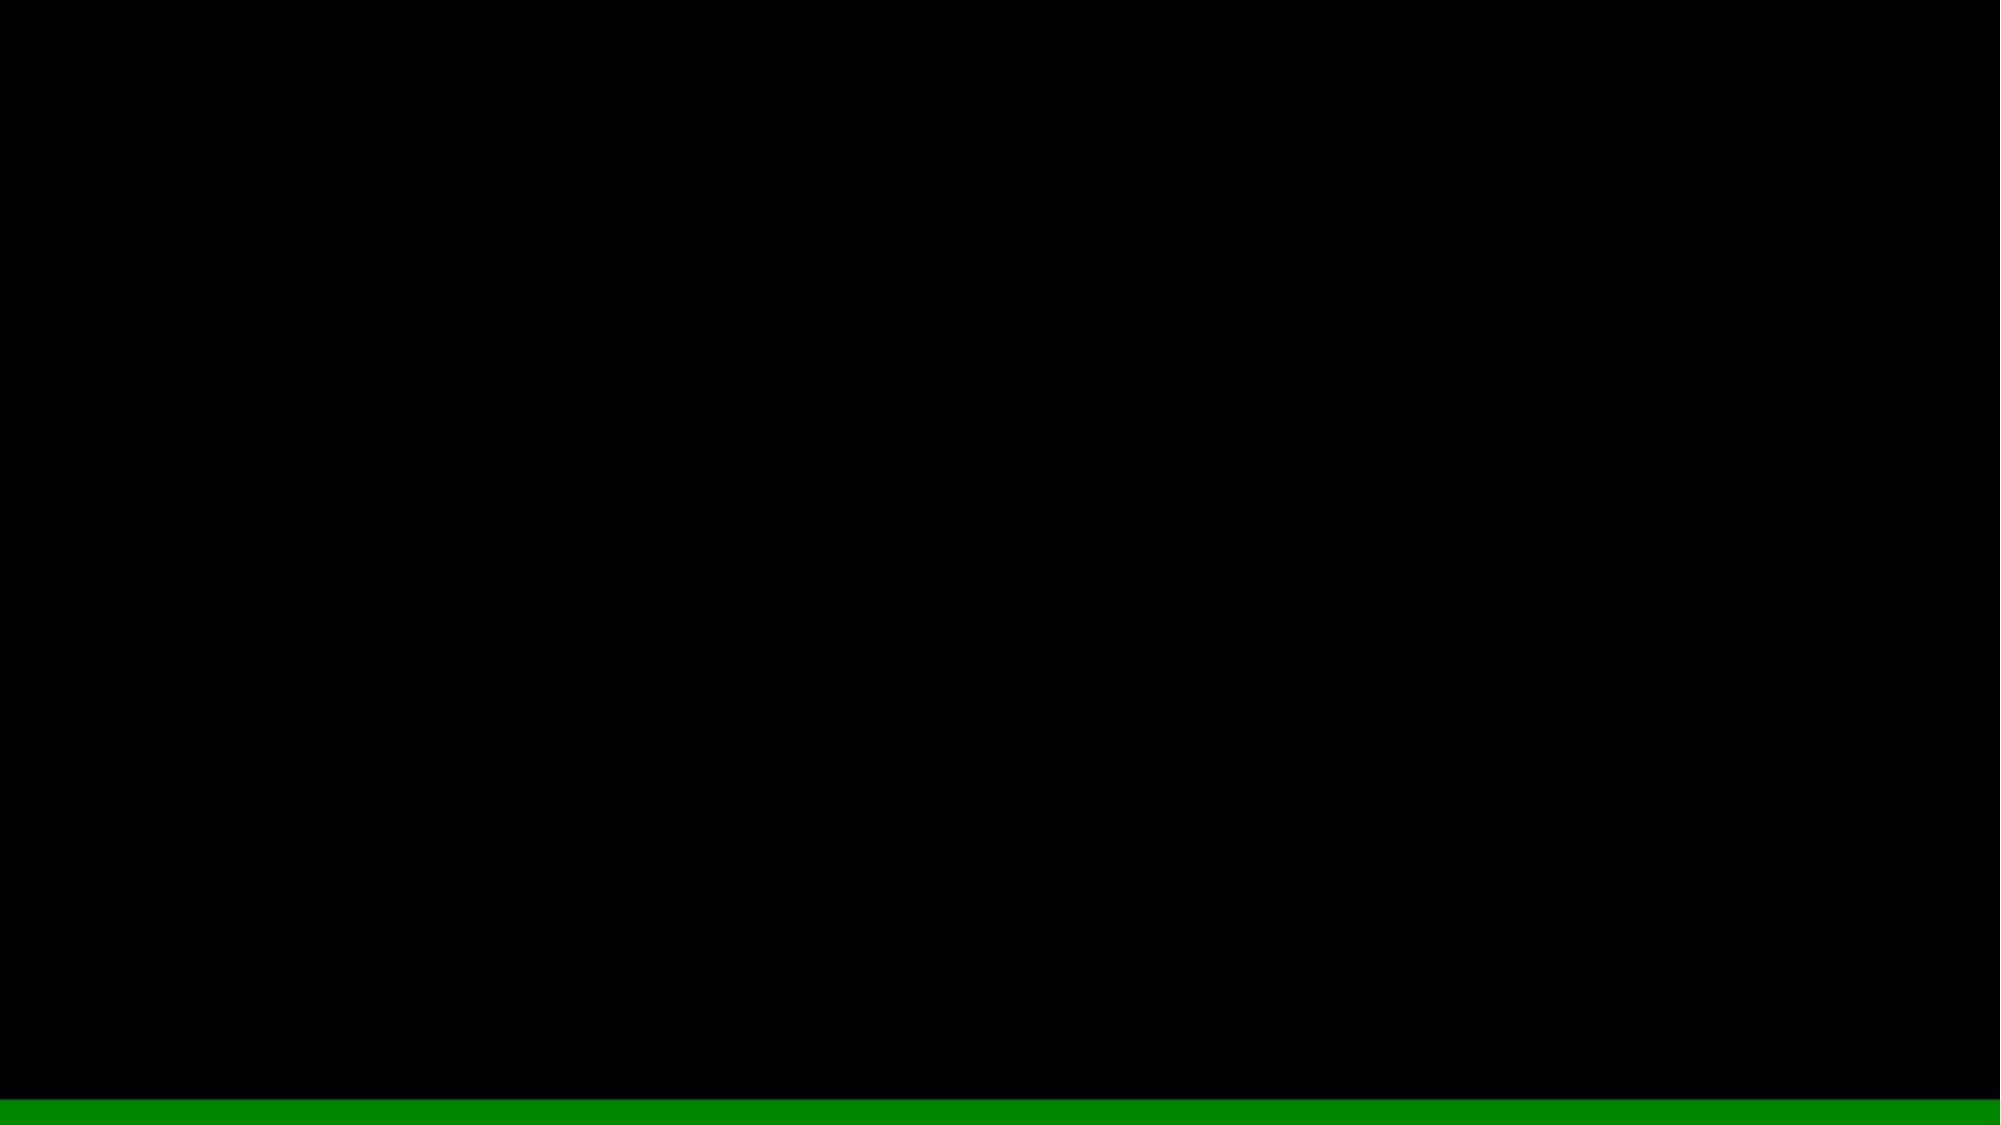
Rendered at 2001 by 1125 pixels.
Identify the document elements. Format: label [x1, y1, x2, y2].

text_box [0, 0, 2000, 1125]
